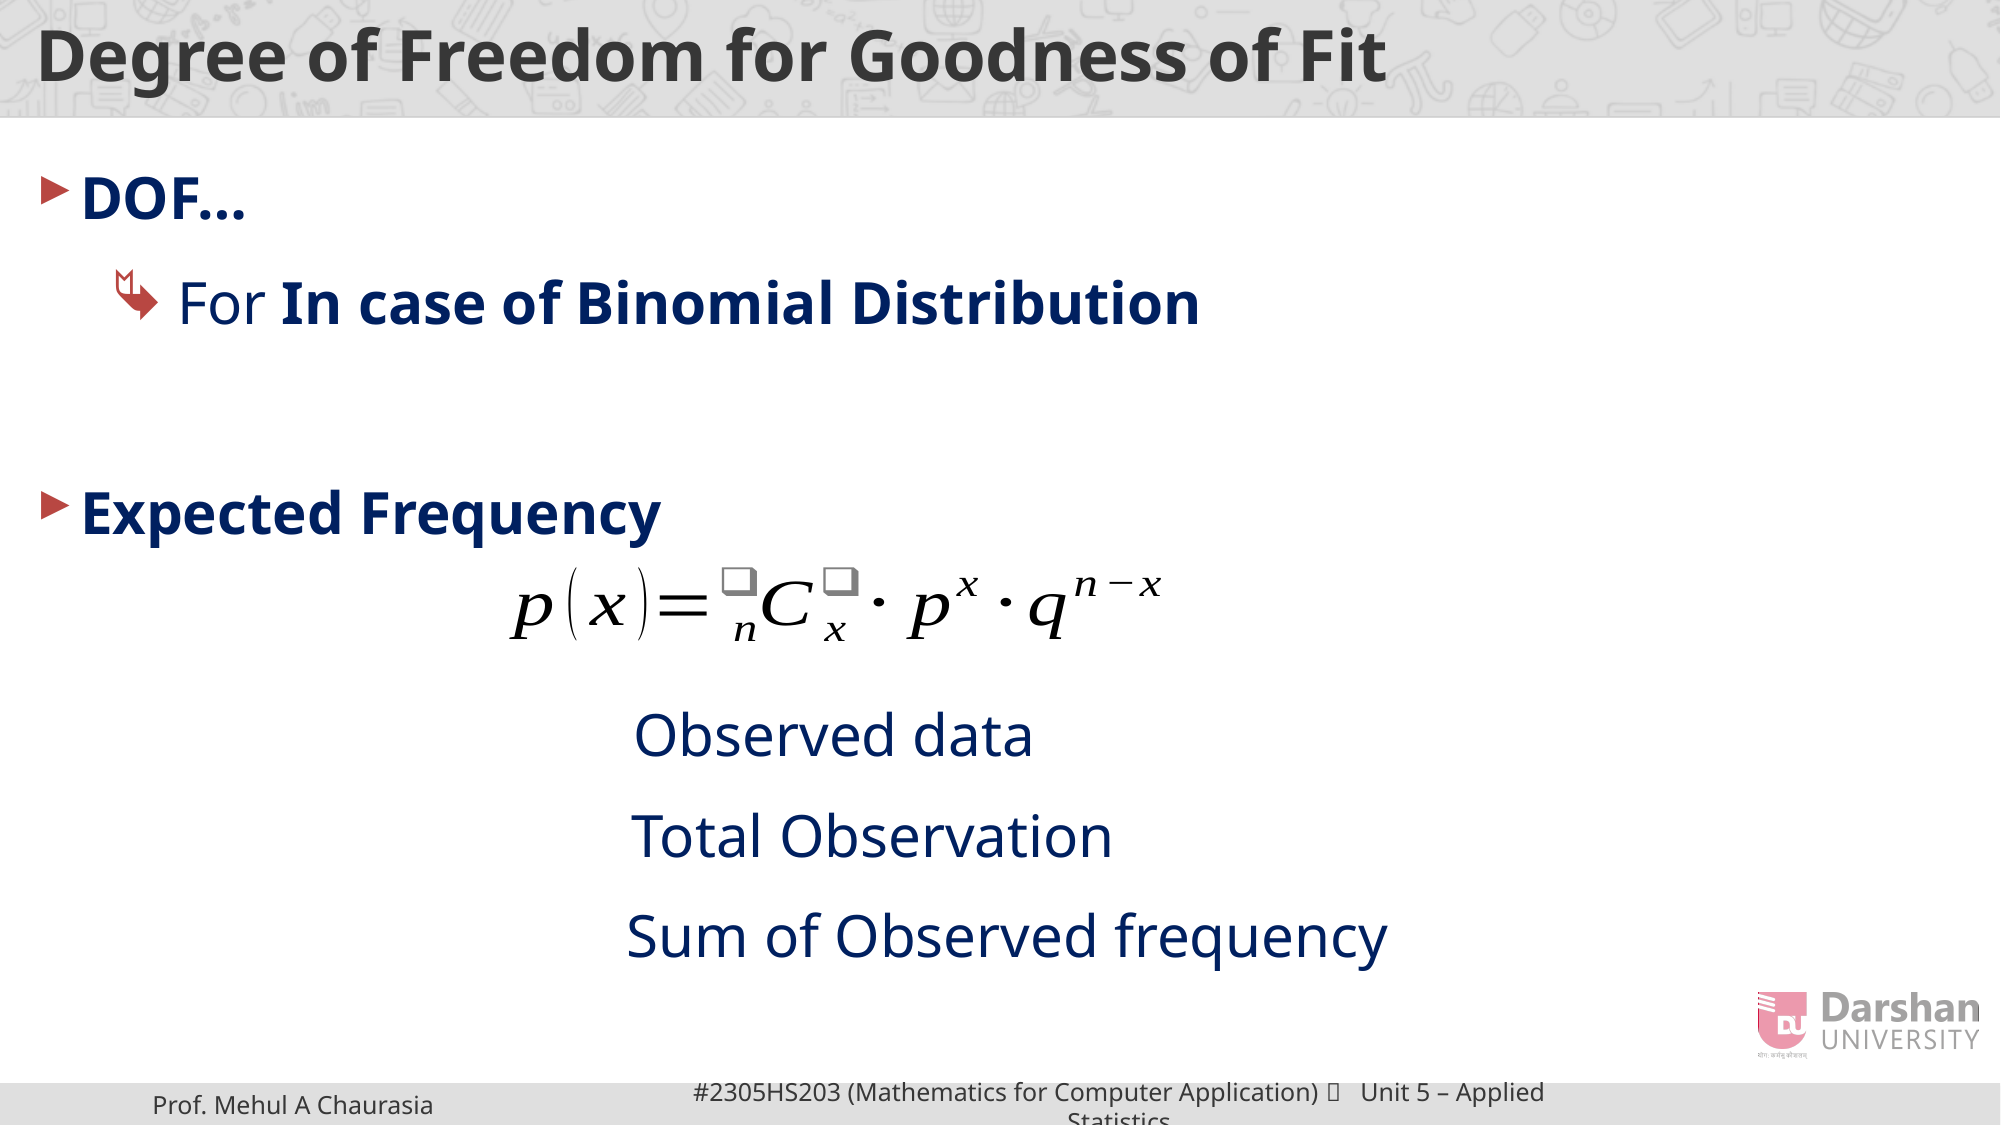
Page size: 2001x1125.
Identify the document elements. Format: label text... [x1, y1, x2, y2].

table_header Mean [1758, 992, 1979, 1059]
title Degree of Freedom for Goodness of Fit [0, 0, 2000, 117]
